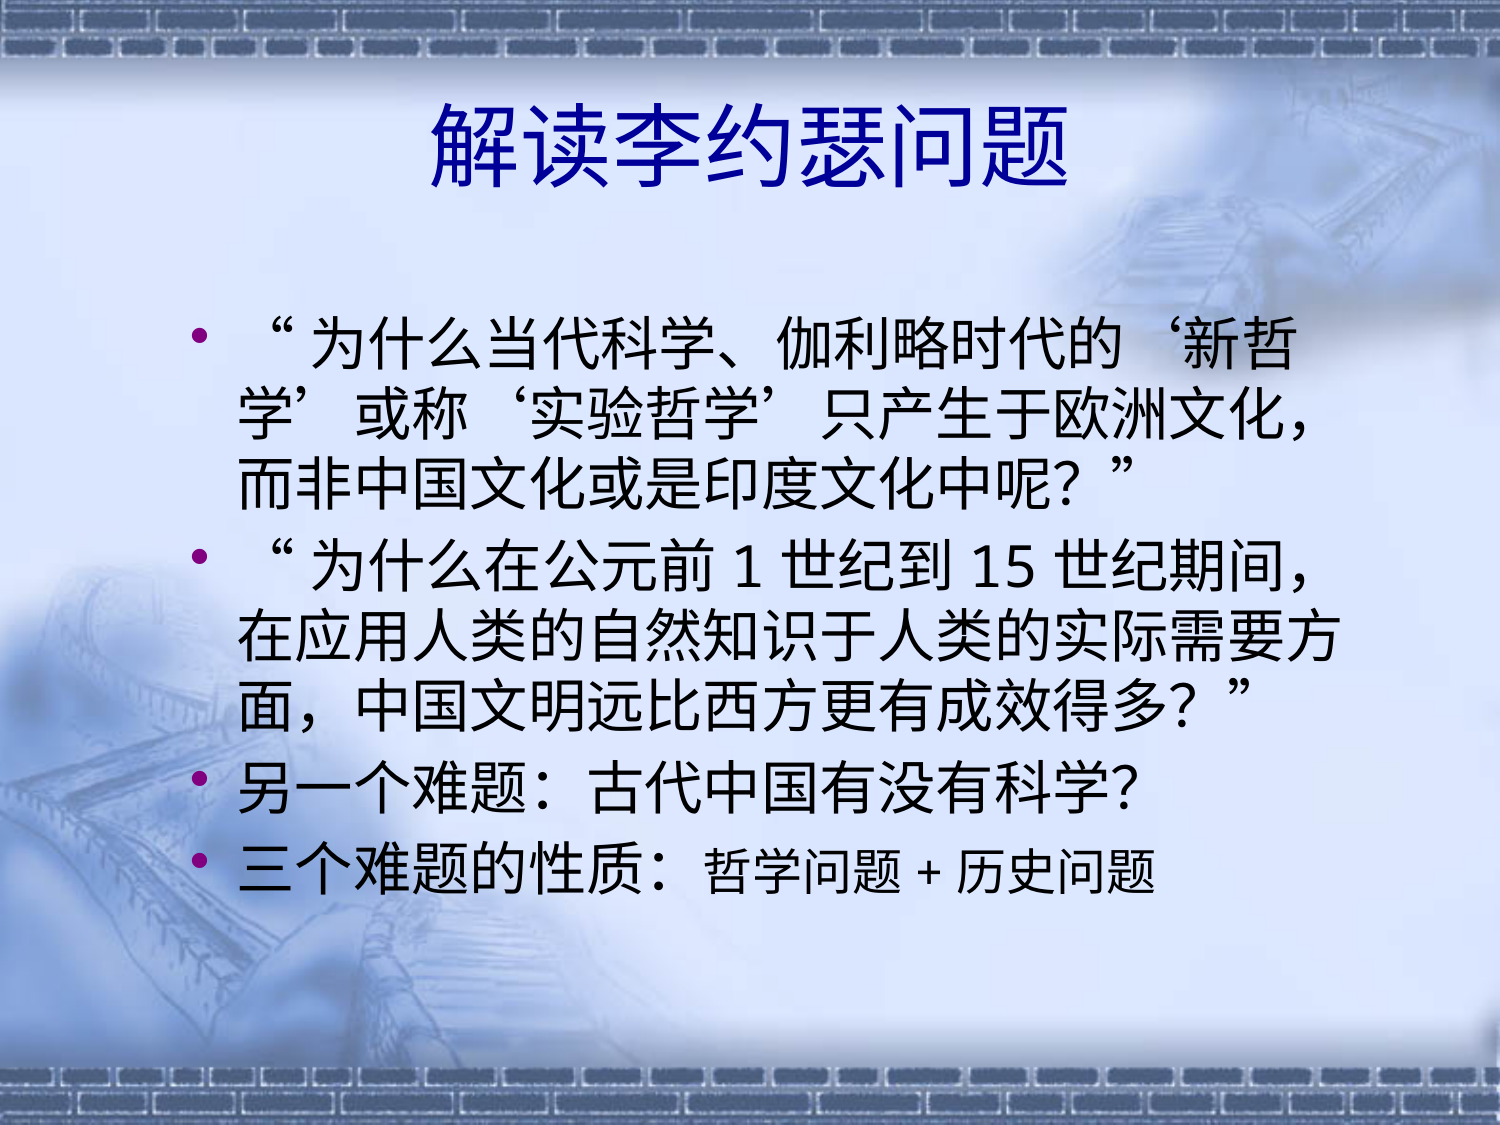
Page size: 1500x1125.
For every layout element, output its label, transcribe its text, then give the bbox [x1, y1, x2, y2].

picture [0, 0, 1500, 1125]
list “为什么当代科学、伽利略时代的‘新哲学’或称‘实验哲学’只产生于欧洲文化，而非中国文化或是印度文化中呢？” “为什么在公元前1世纪到15世纪期间，在应用人类的自然知识于人类的实际需要方面，中国文明远比西方更有成效得多？” 另一个难题：古代中国有没有科学？ 三个难题的性质：哲学问题+历史问题 [99, 299, 1375, 1038]
title 解读李约瑟问题 [112, 50, 1388, 238]
